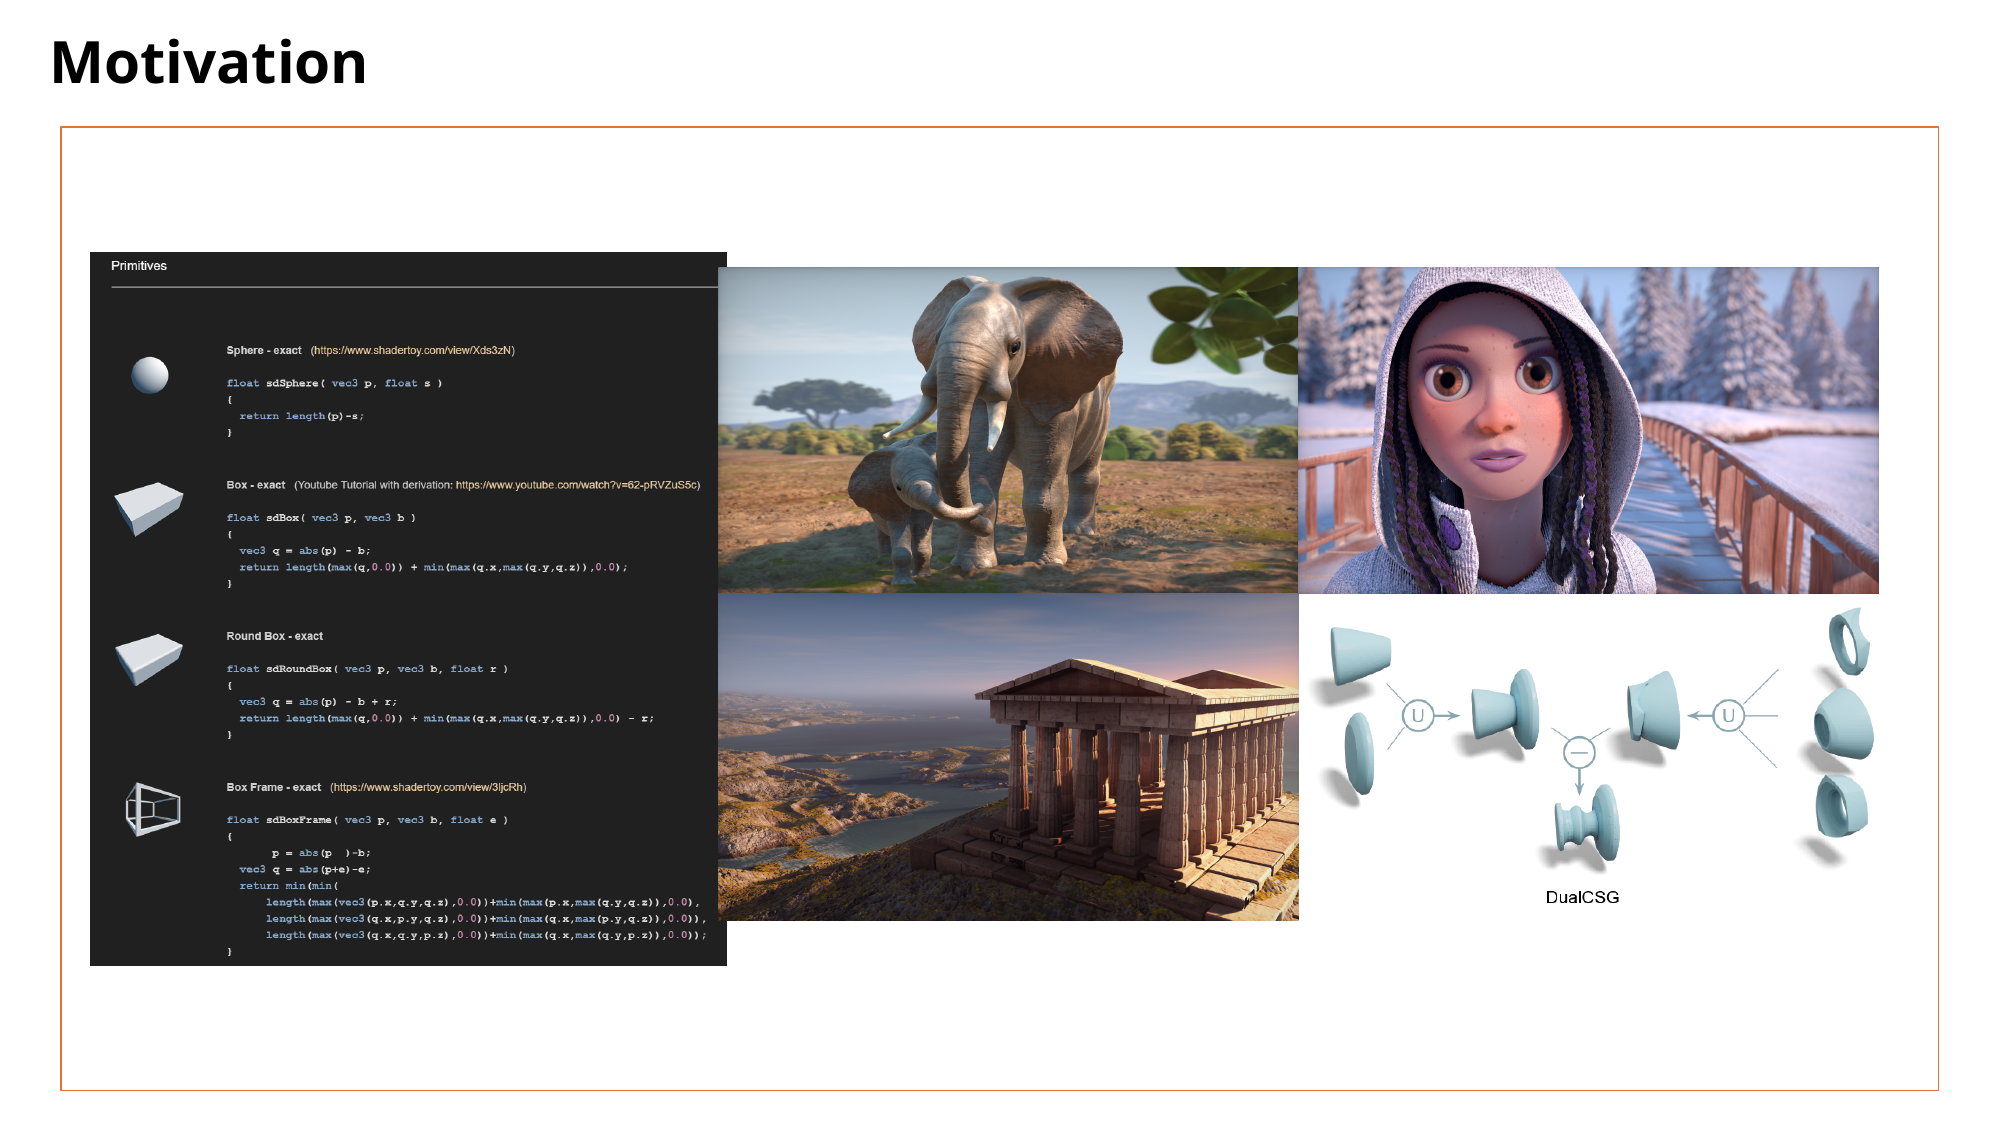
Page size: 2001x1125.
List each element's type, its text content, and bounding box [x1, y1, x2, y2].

title Motivation [34, 2, 1760, 128]
text_box [61, 127, 1939, 1091]
picture [90, 251, 1899, 967]
